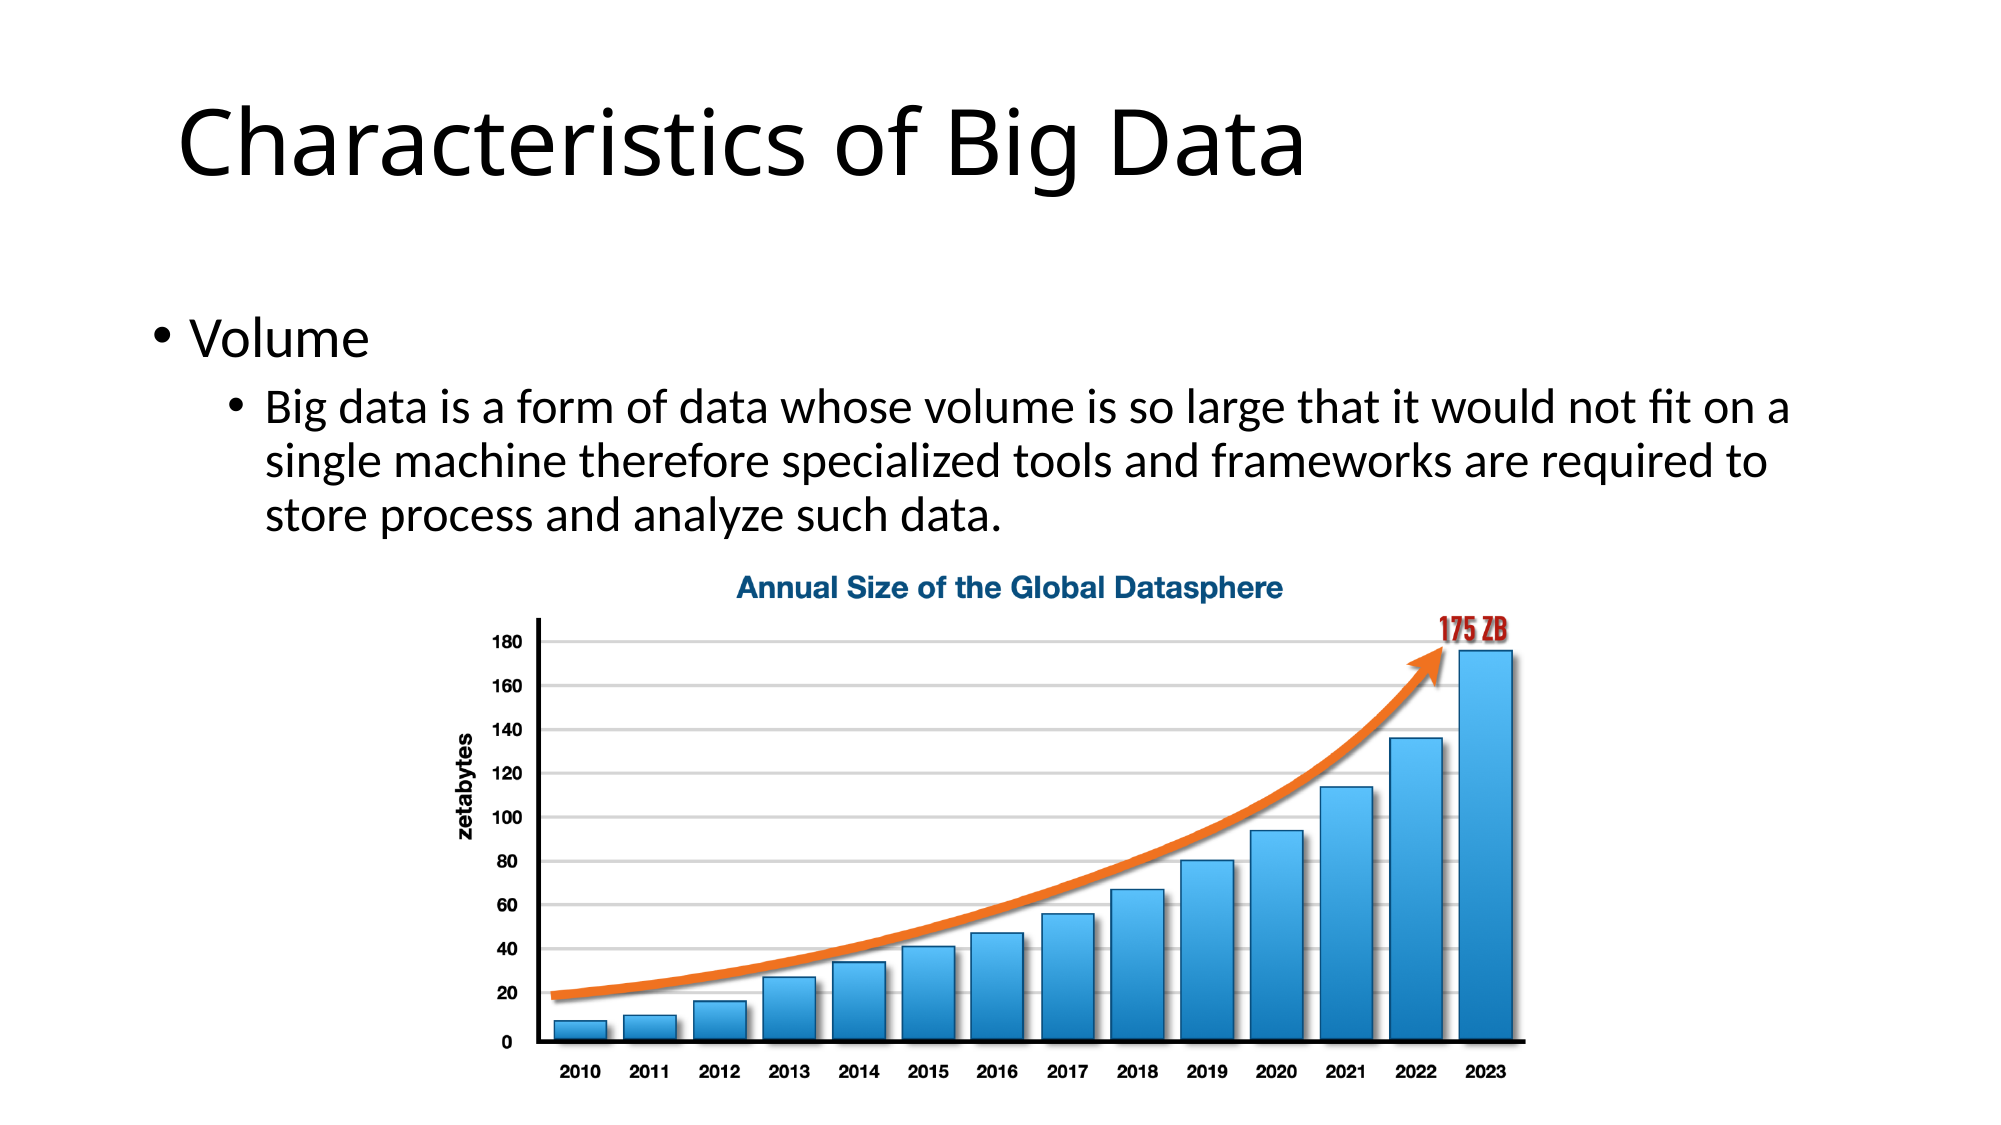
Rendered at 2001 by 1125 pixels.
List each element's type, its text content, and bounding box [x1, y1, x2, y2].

picture [450, 571, 1537, 1093]
list Volume Big data is a form of data whose volume is so large that it would not ﬁt on a single machine therefore specialized tools and frameworks are required to store process and analyze such data. [137, 299, 1863, 1064]
title Characteristics of Big Data [137, 59, 1863, 233]
